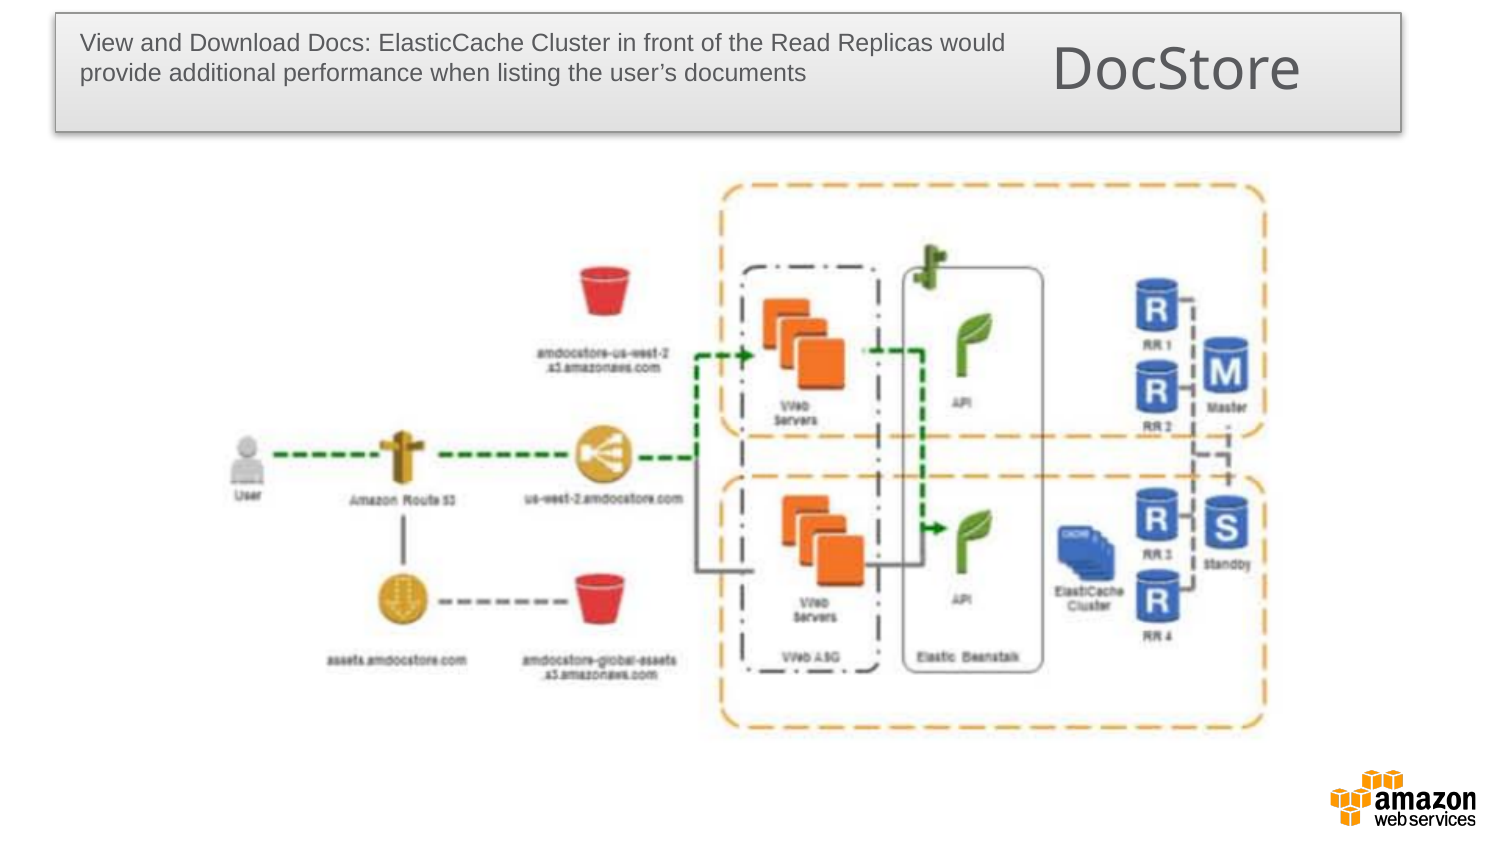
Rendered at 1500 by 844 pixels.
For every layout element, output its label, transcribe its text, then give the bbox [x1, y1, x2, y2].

title [55, 12, 1402, 133]
list DocStore [1049, 23, 1391, 132]
text_box View and Download Docs: ElasticCache Cluster in front of the Read Replicas would provide additional performance when listing the user’s documents [64, 19, 1049, 137]
picture [206, 169, 1294, 754]
